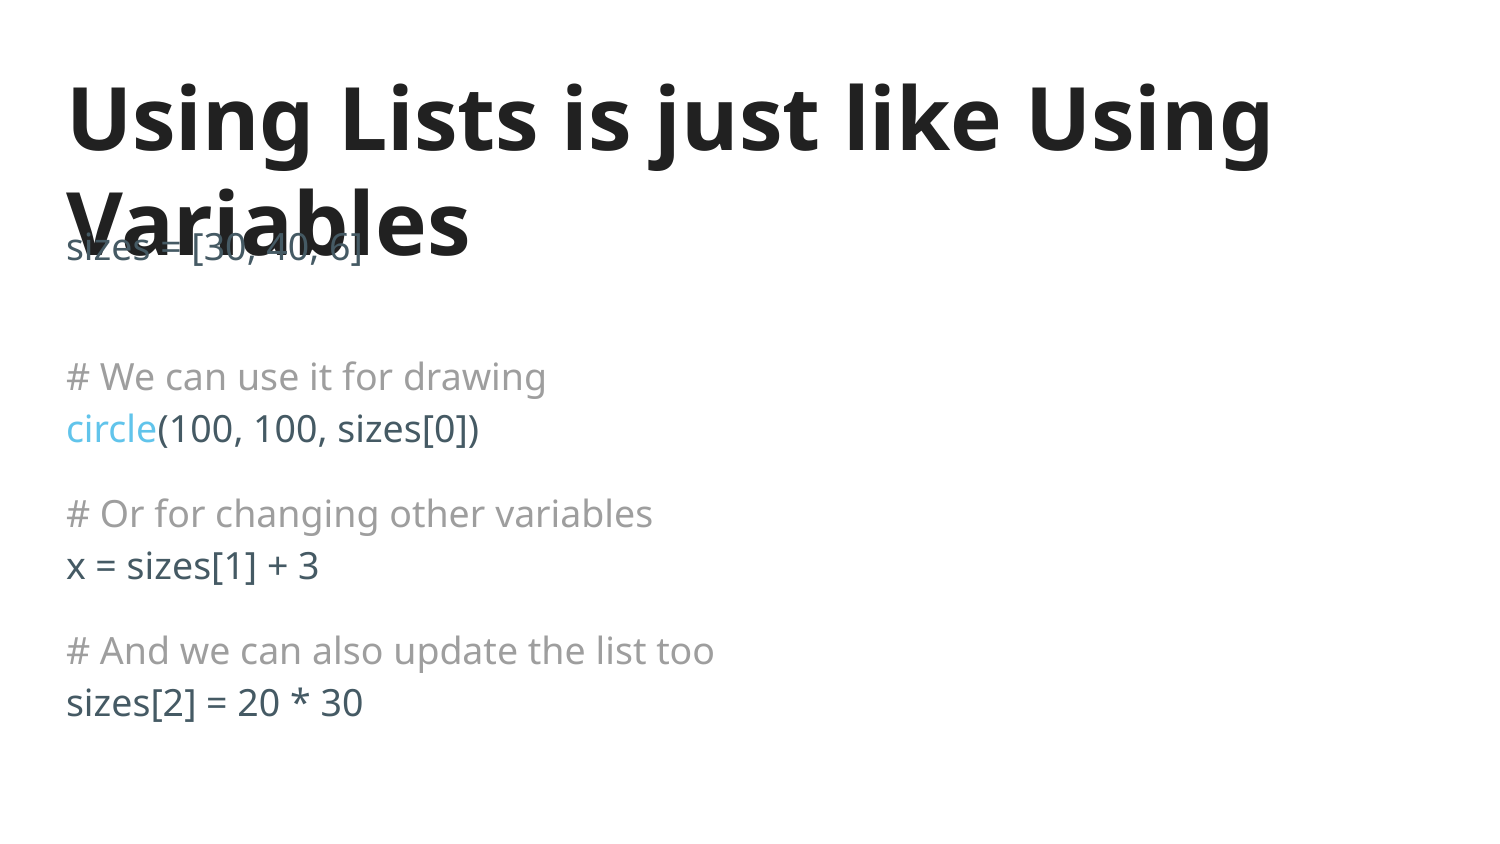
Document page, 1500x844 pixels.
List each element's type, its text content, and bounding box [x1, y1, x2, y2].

title Using Lists is just like Using Variables [51, 48, 1449, 180]
list sizes = [30, 40, 6] # We can use it for drawing circle(100, 100, sizes[0]) # Or for changing other variables x = sizes[1] + 3 # And we can also update the list too sizes[2] = 20 * 30 [51, 201, 1449, 750]
